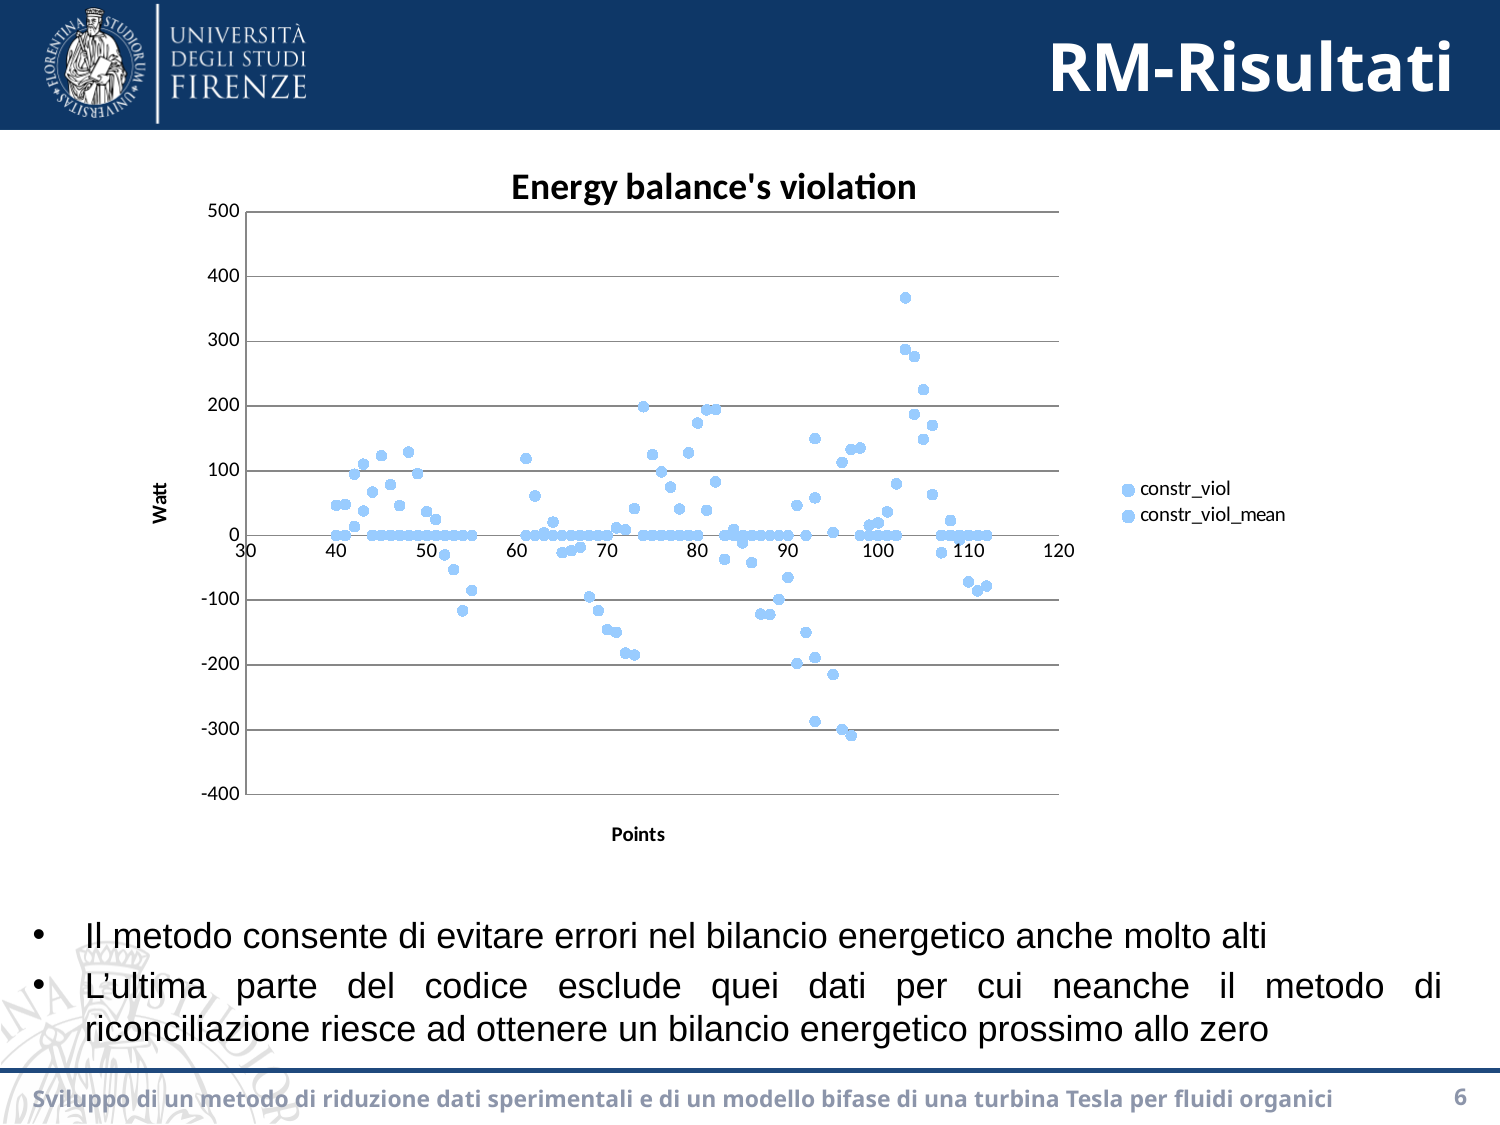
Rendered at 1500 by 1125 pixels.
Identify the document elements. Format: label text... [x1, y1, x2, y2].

title RM-Risultati [324, 30, 1471, 100]
slide_number 6 [1132, 1082, 1483, 1115]
list Il metodo consente di evitare errori nel bilancio energetico anche molto alti L’ultima parte del codice esclude quei dati per cui neanche il metodo di riconciliazione riesce ad ottenere un bilancio energetico prossimo allo zero [17, 904, 1459, 1059]
footer Sviluppo di un metodo di riduzione dati sperimentali e di un modello bifase di una turbina Tesla per fluidi organici [17, 1082, 1132, 1115]
picture [0, 1, 1500, 131]
picture [0, 846, 355, 1068]
picture [0, 1073, 355, 1125]
chart [123, 136, 1306, 870]
